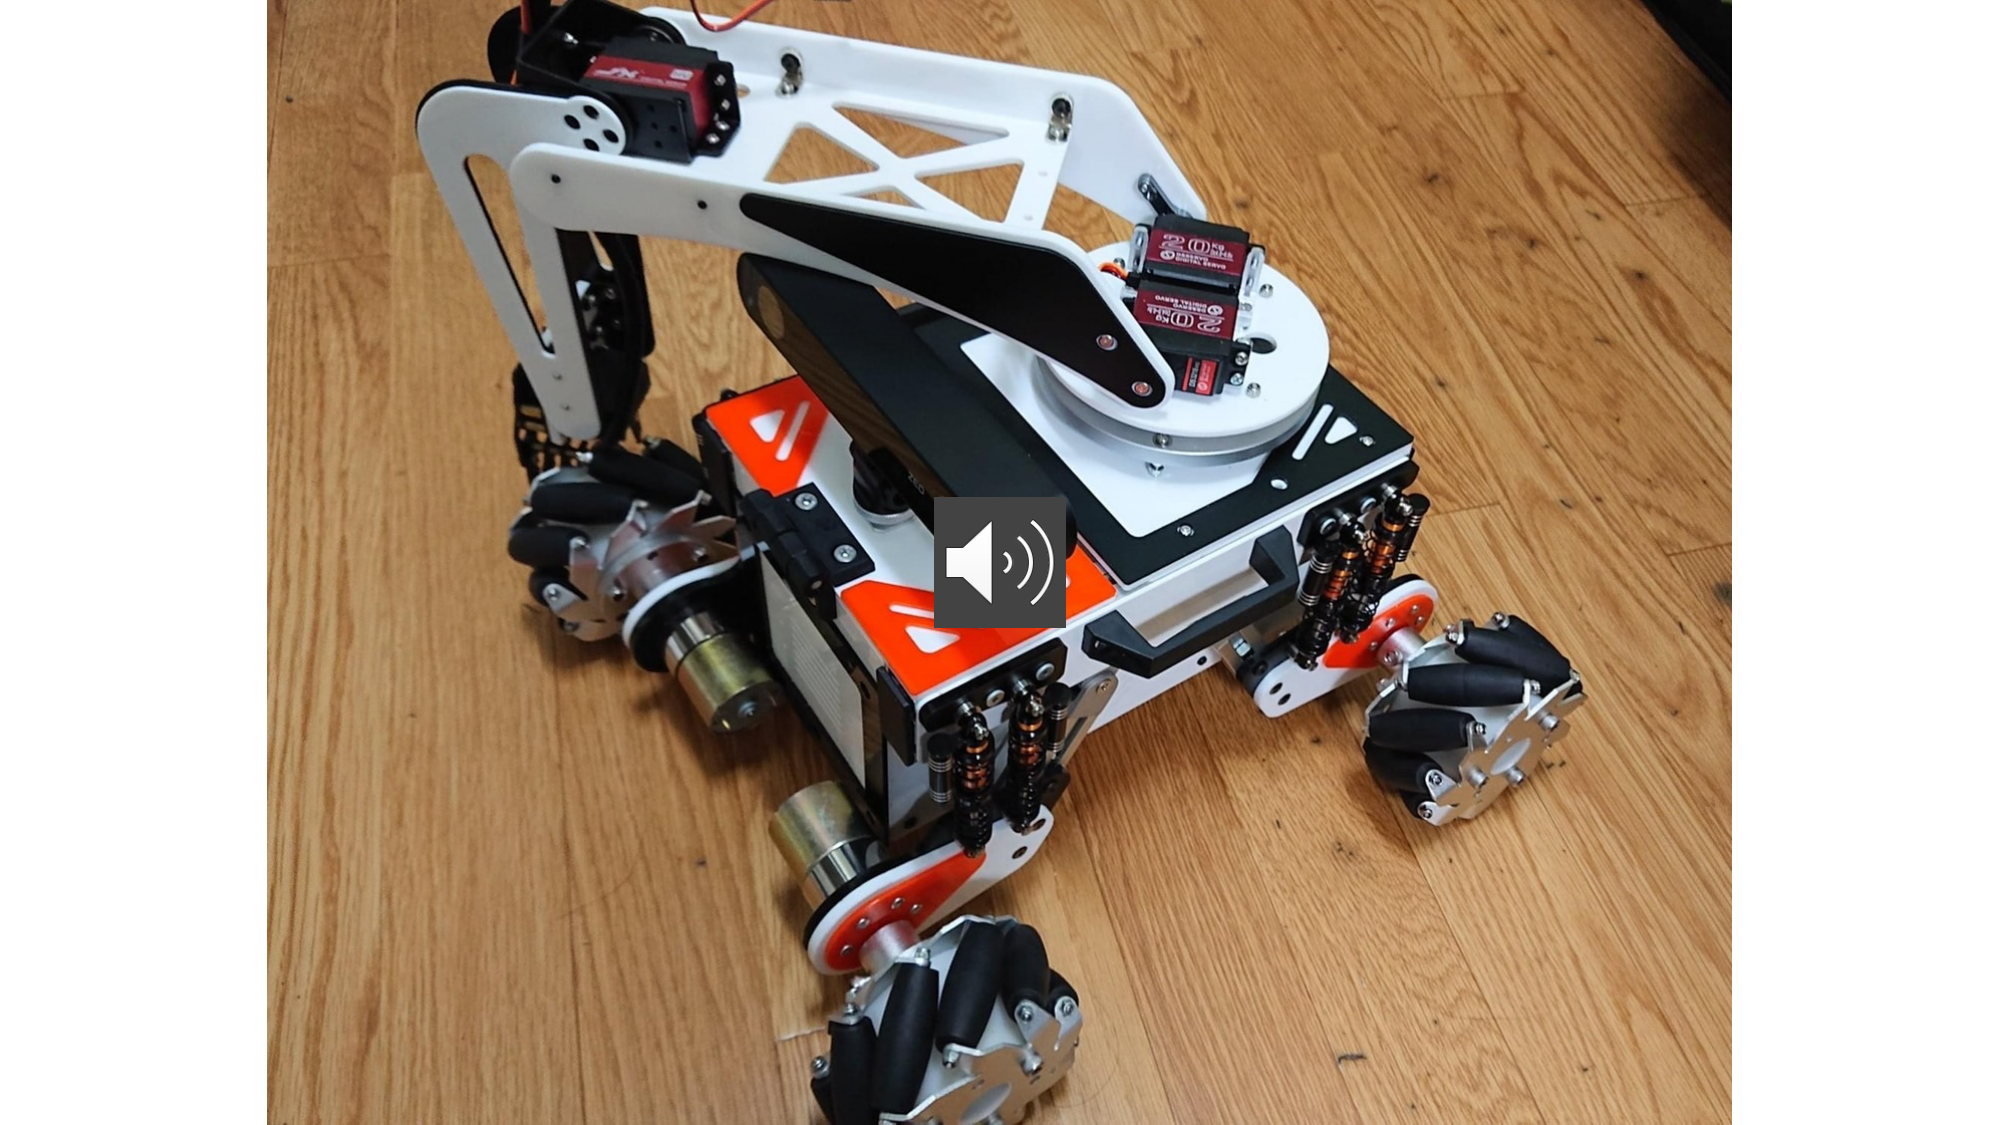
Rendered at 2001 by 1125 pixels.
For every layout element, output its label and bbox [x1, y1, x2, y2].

picture [267, 0, 1732, 1125]
